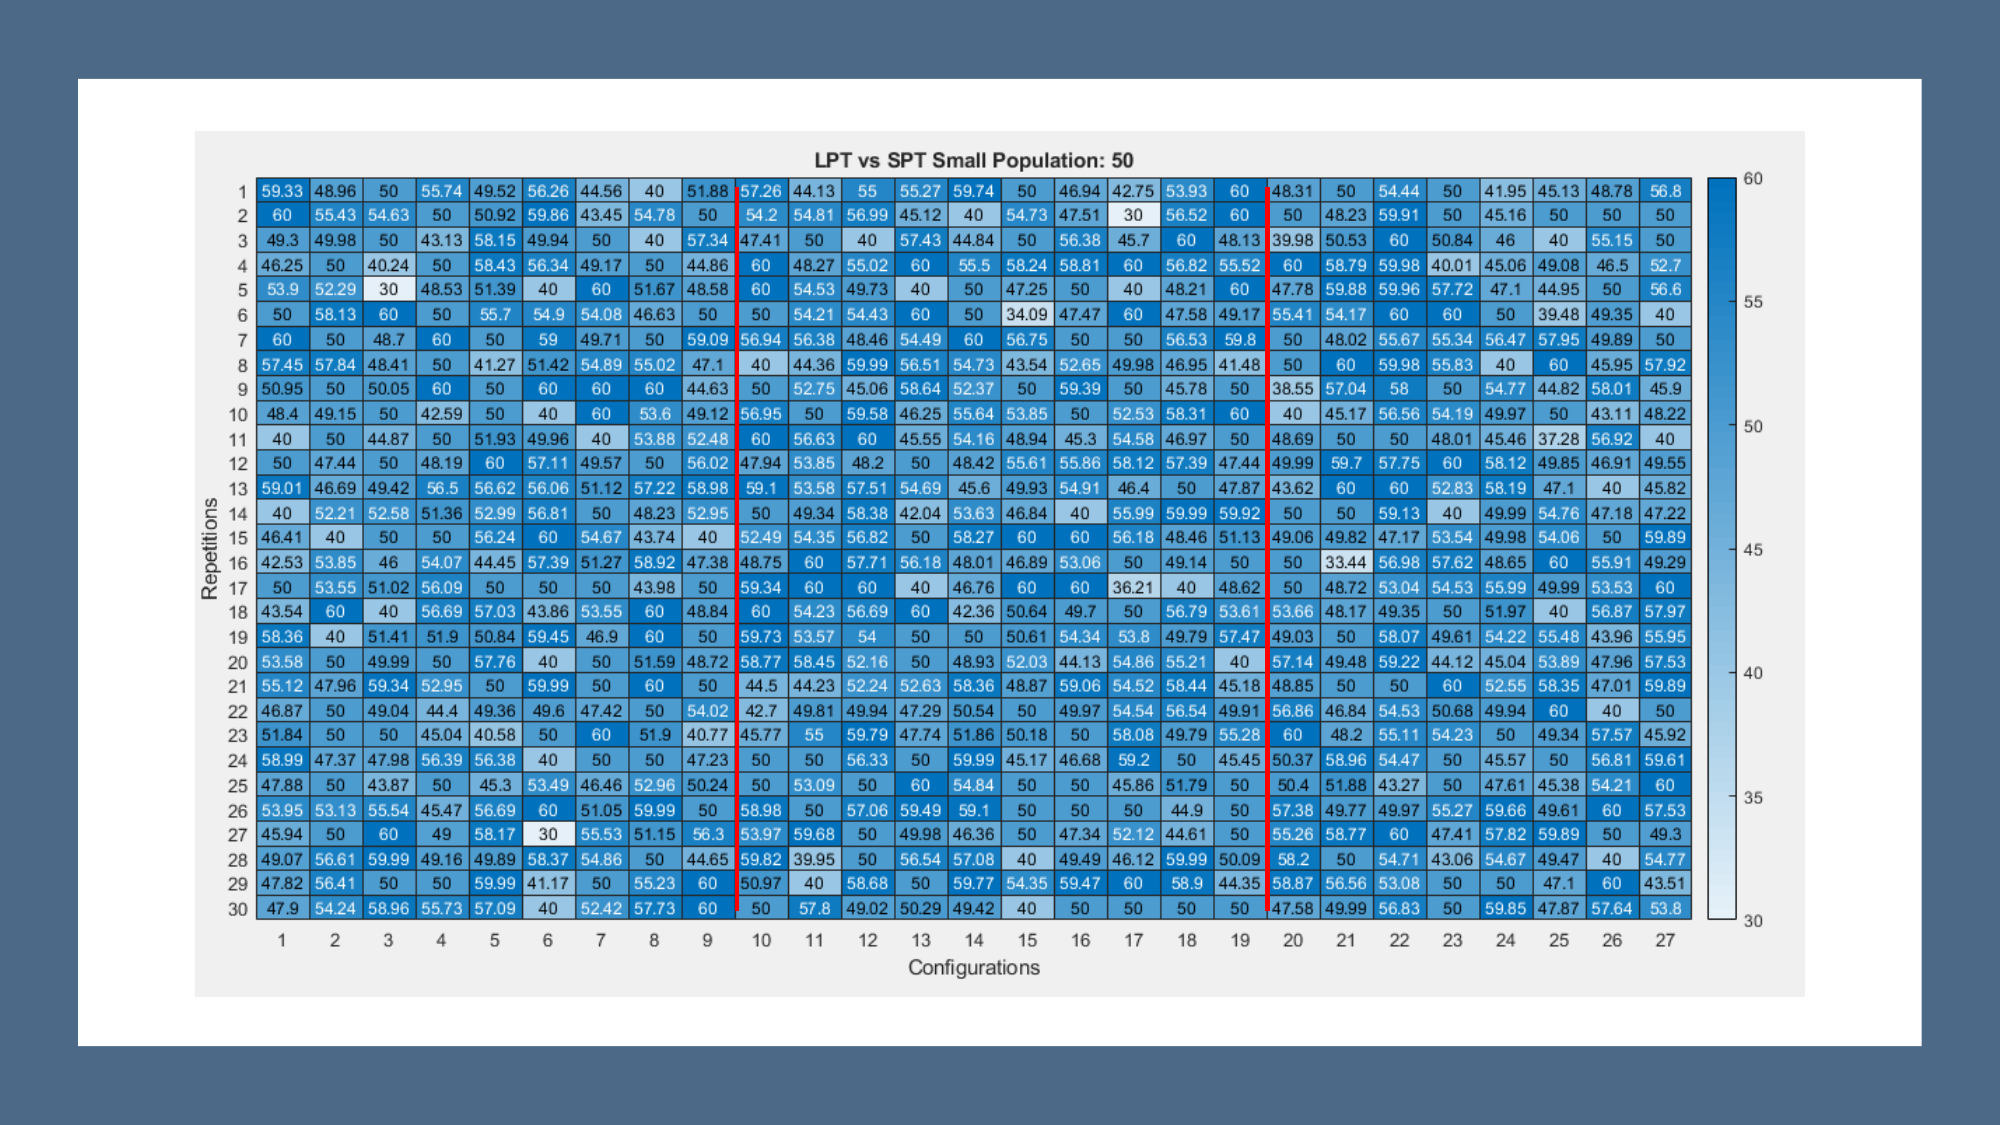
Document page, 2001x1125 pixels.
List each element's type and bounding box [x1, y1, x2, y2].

text_box [77, 77, 1923, 1048]
list [194, 130, 1806, 997]
text_box [0, 0, 2000, 1125]
